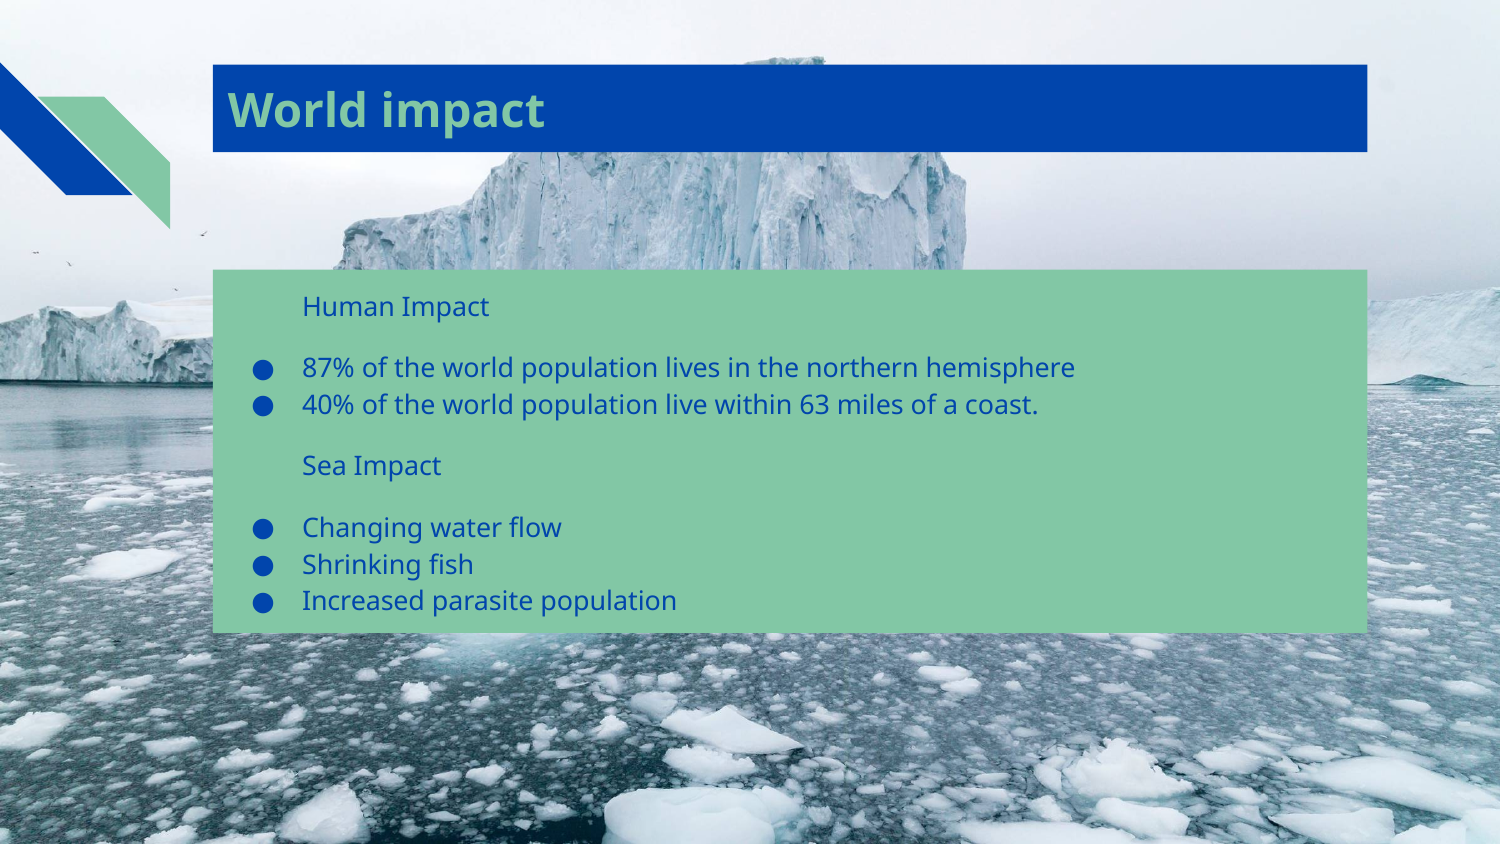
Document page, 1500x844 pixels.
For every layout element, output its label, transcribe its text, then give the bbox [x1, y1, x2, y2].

title World impact [212, 64, 1368, 153]
picture [0, 0, 1500, 844]
list Human Impact 87% of the world population lives in the northern hemisphere 40% of the world population live within 63 miles of a coast. Sea Impact Changing water flow Shrinking fish Increased parasite population [212, 269, 1368, 633]
